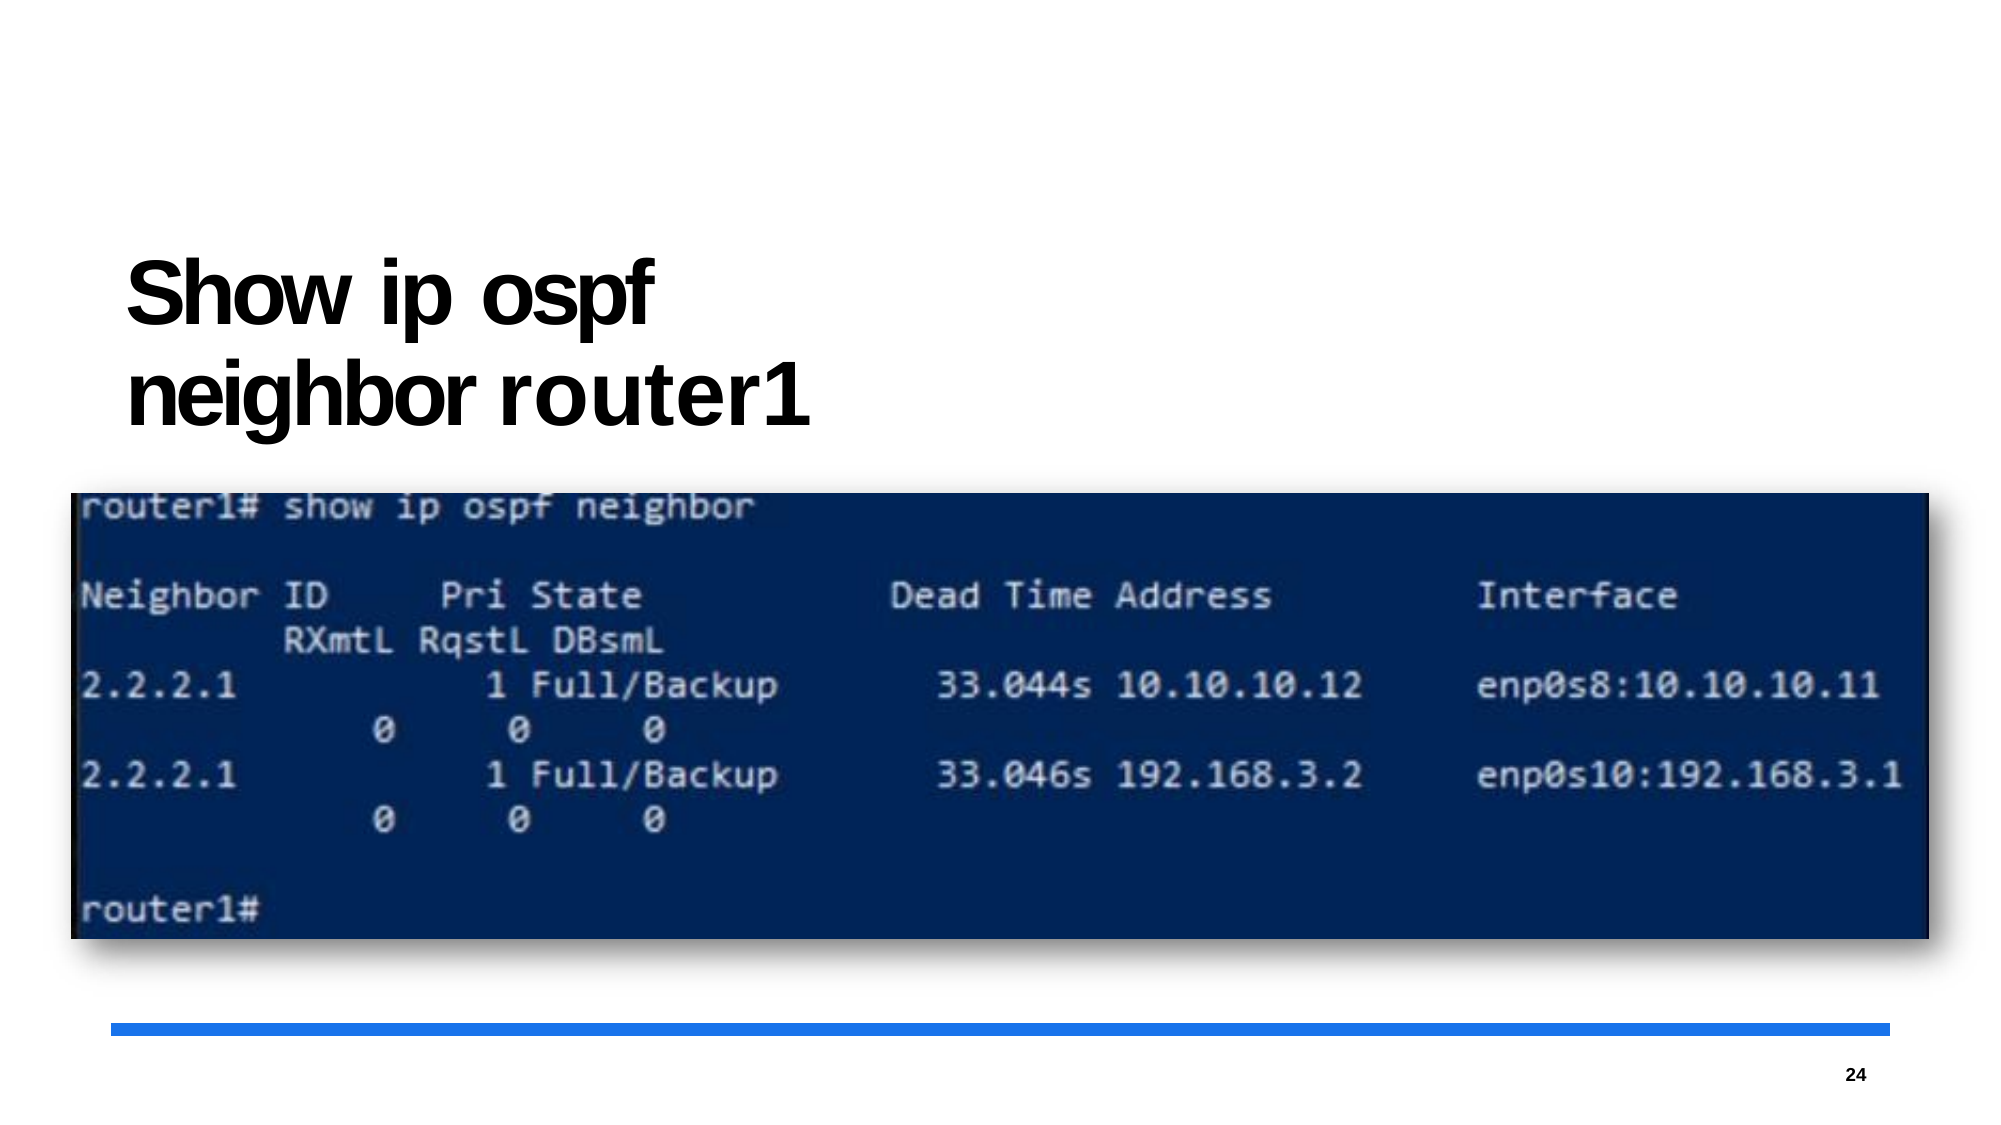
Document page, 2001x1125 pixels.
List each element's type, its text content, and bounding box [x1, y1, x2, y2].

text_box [43, 465, 1987, 998]
title Show ip ospf neighbor router1 [123, 228, 1019, 444]
slide_number 24 [1843, 1064, 1886, 1125]
